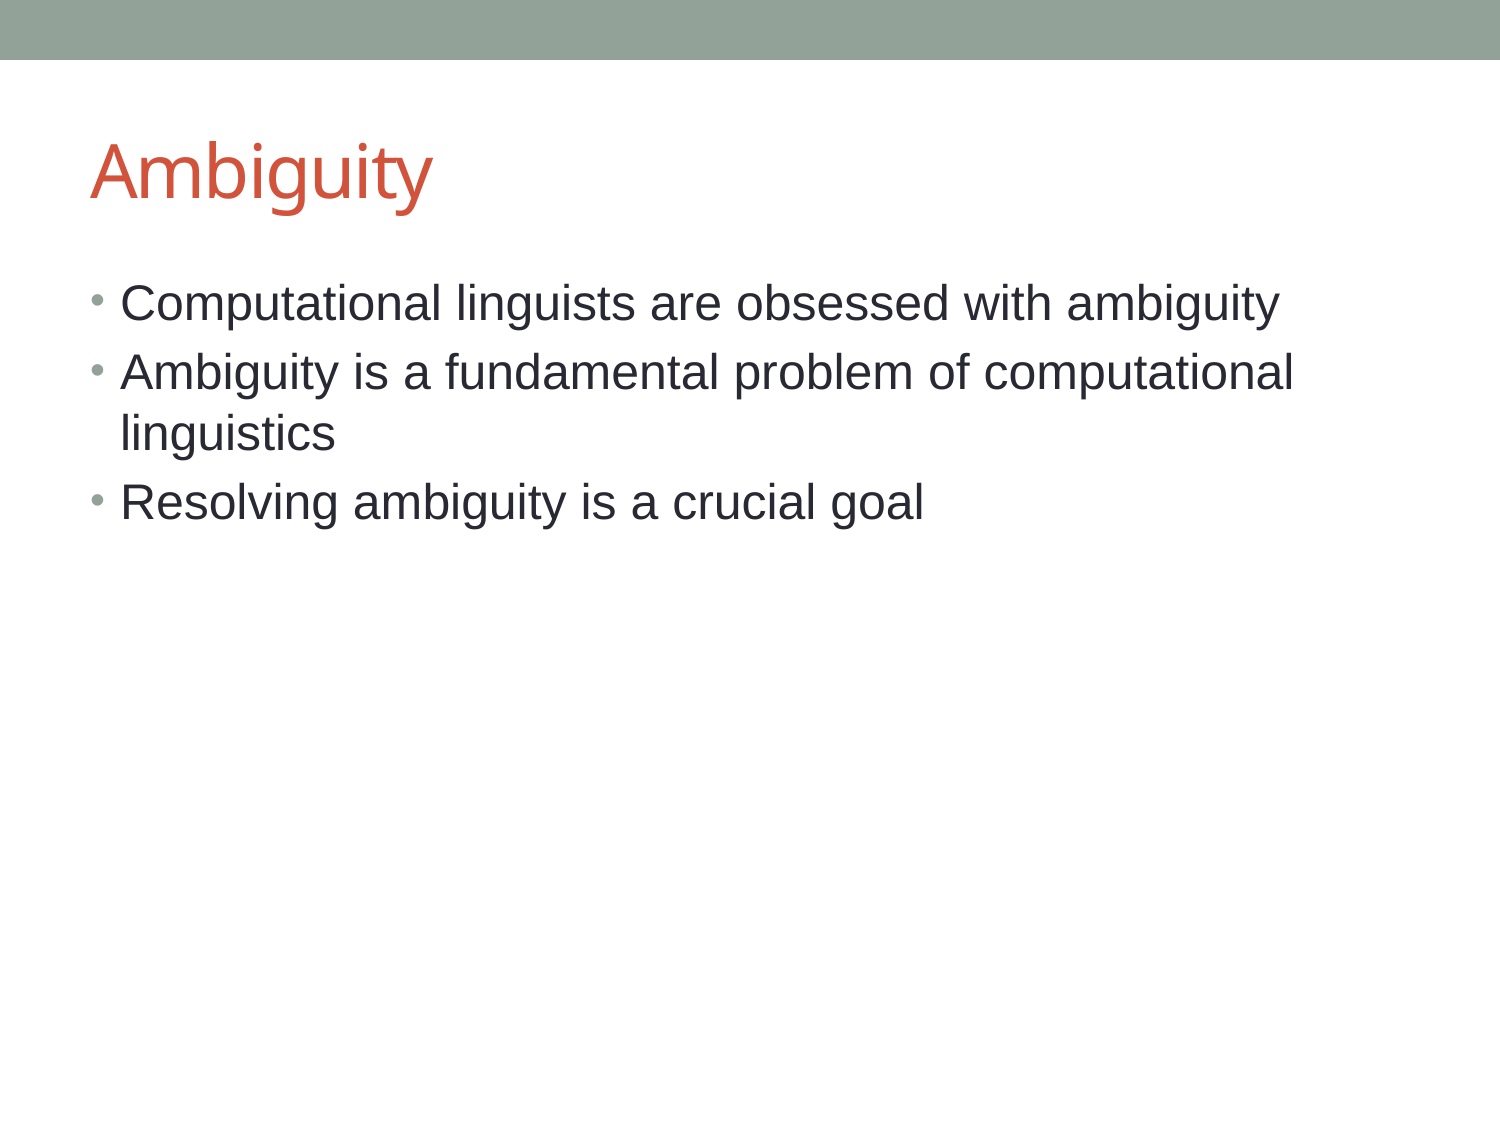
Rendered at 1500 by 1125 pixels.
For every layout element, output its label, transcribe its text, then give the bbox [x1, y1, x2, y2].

list Computational linguists are obsessed with ambiguity Ambiguity is a fundamental problem of computational linguistics Resolving ambiguity is a crucial goal [75, 262, 1425, 1063]
title Ambiguity [75, 87, 1425, 250]
